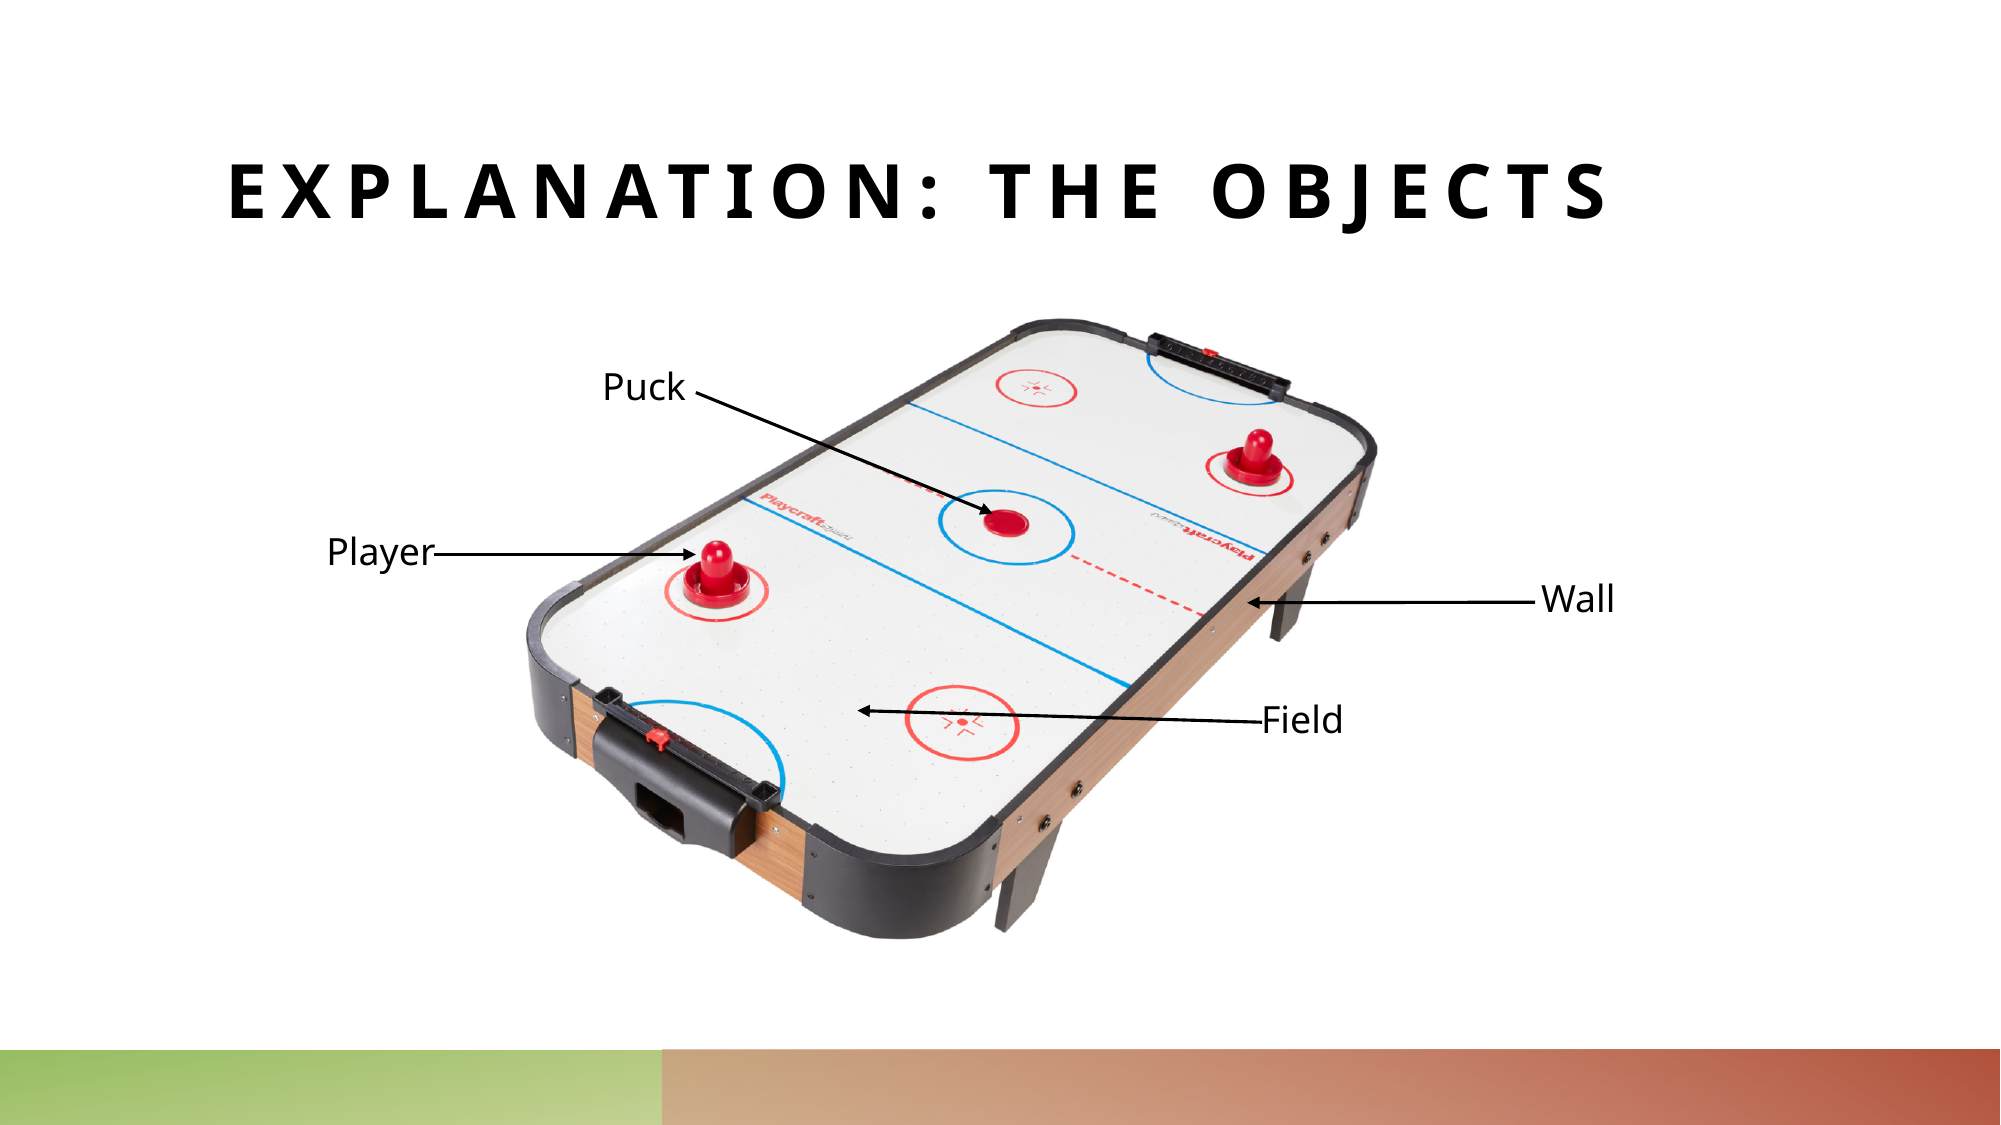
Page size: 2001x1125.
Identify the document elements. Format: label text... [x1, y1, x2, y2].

title Explanation: The objects [225, 31, 1905, 234]
text_box Wall [1526, 567, 1631, 628]
text_box Player [311, 520, 451, 581]
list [501, 301, 1390, 951]
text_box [857, 710, 1263, 723]
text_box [695, 392, 993, 514]
